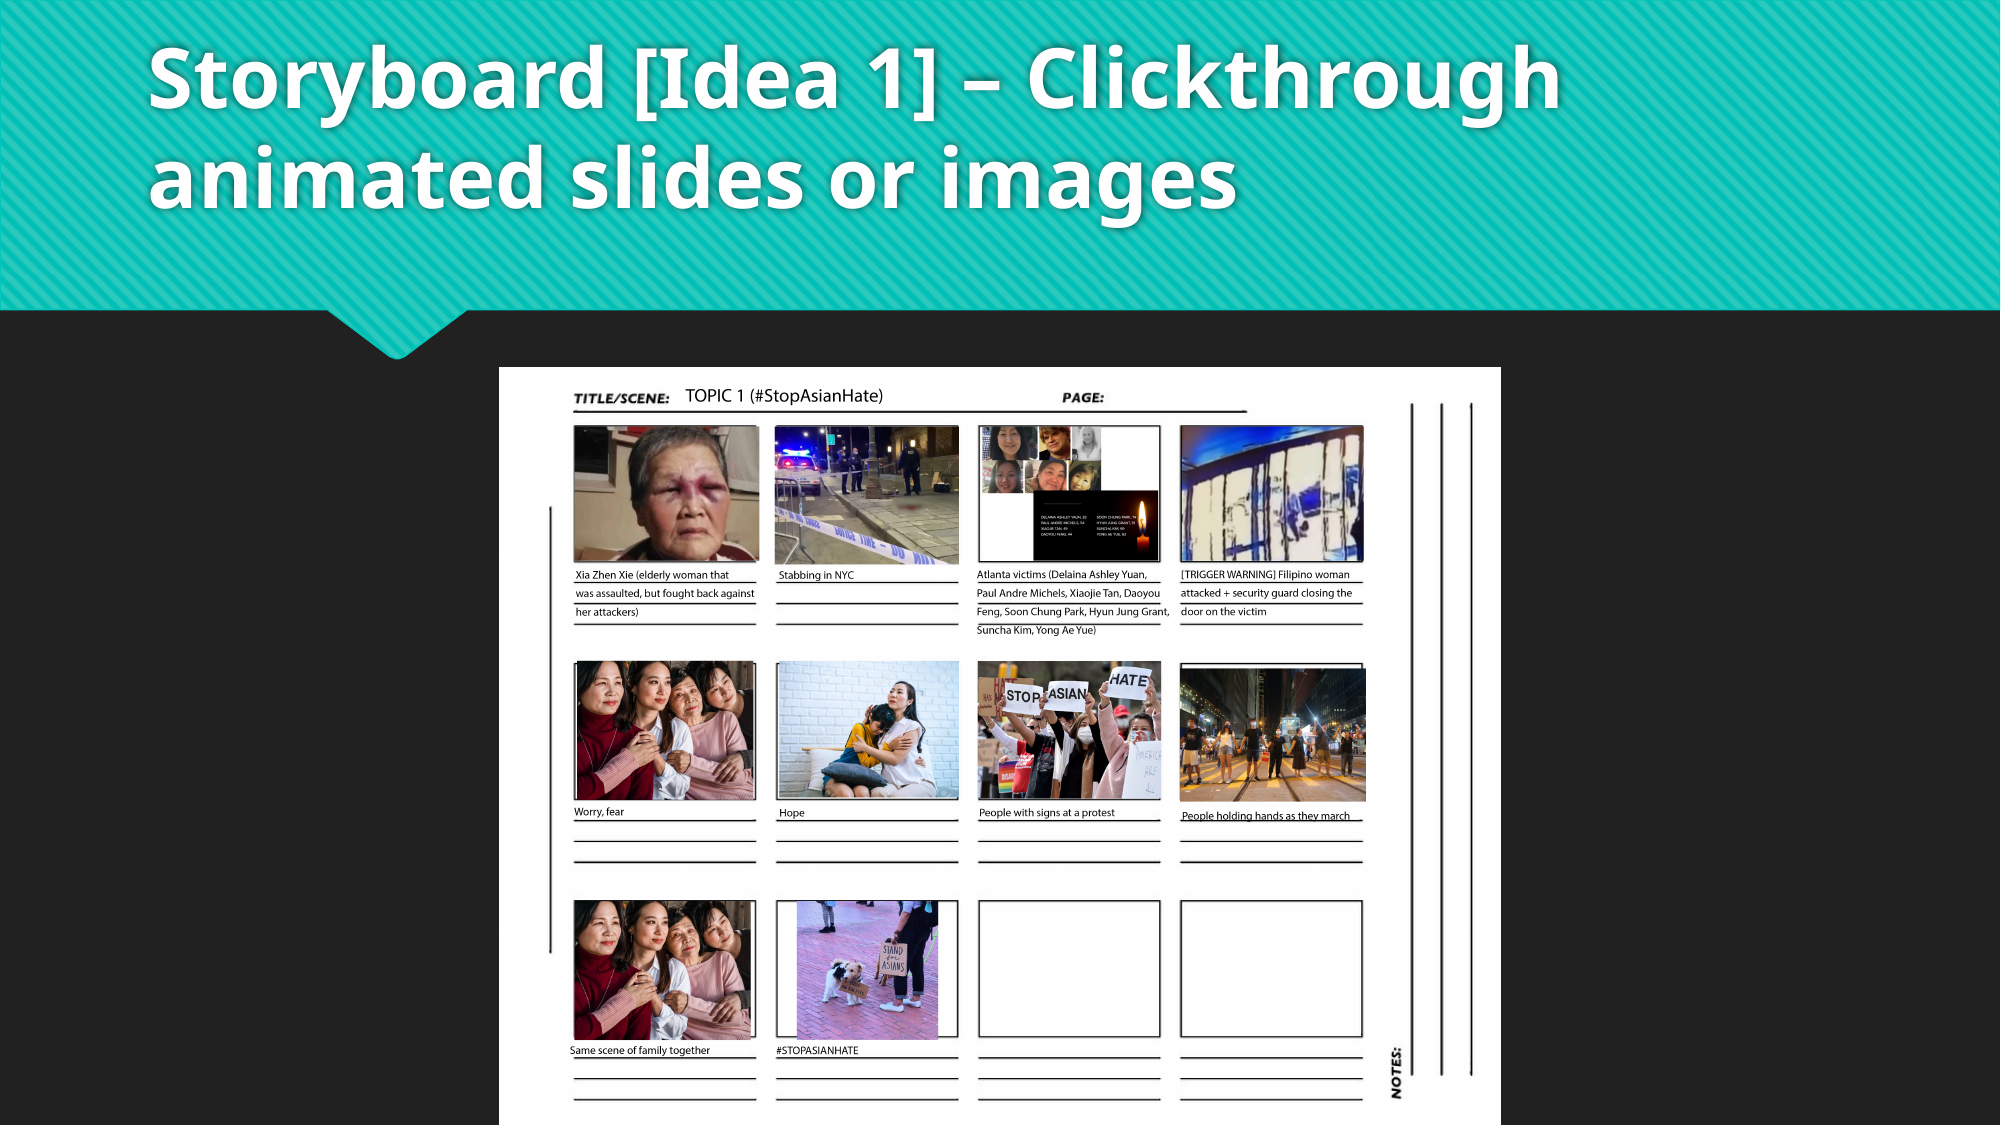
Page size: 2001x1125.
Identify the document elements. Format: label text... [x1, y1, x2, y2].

title Storyboard [Idea 1] – Clickthrough animated slides or images [132, 73, 1868, 233]
picture [499, 366, 1501, 1125]
